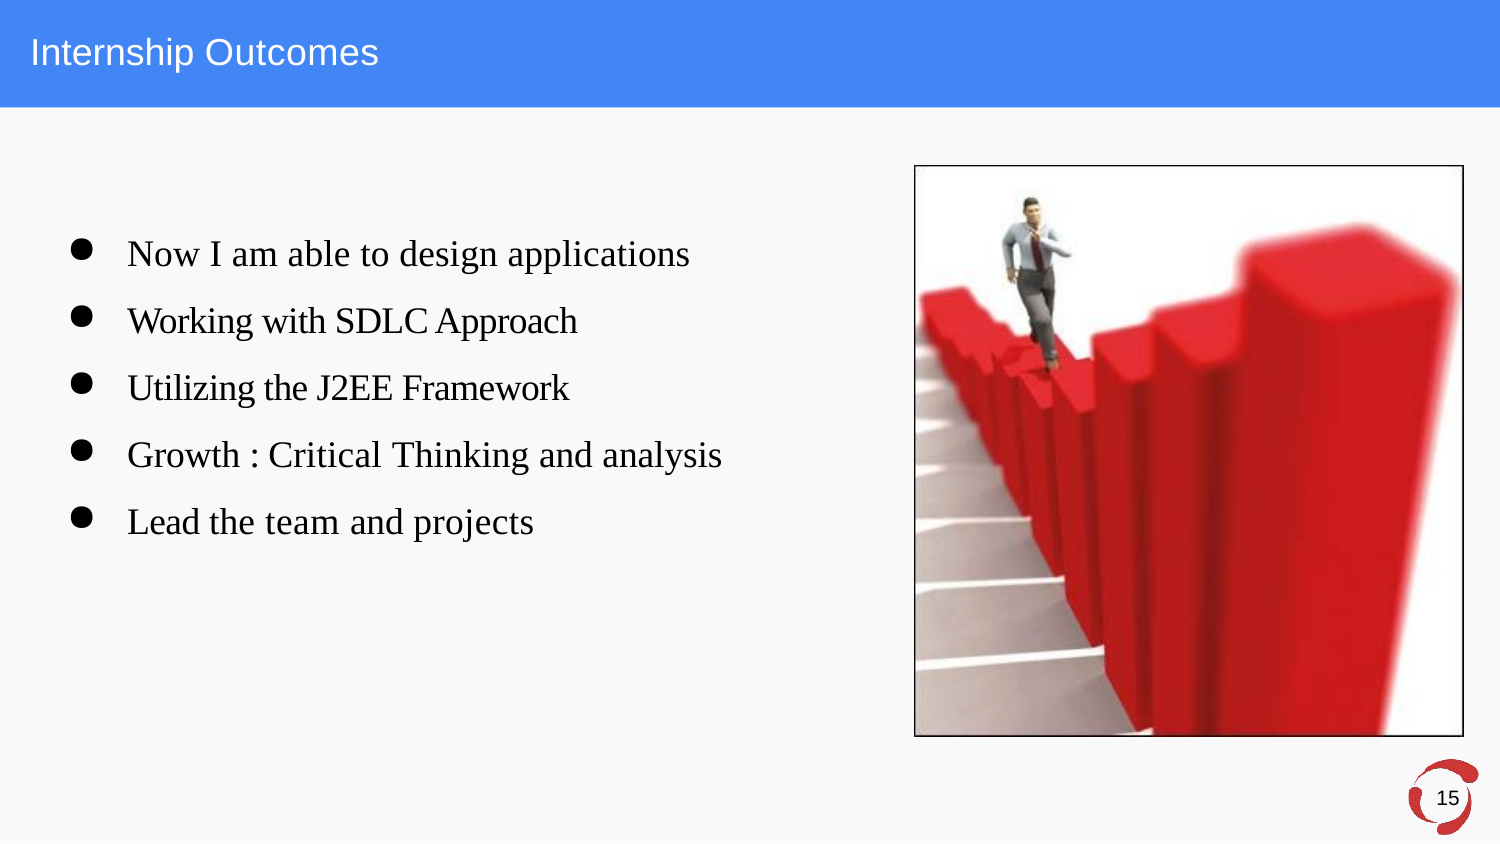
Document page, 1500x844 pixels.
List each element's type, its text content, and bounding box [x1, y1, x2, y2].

slide_number 15 [1410, 784, 1464, 844]
picture [1408, 759, 1480, 835]
text_box [914, 165, 1464, 738]
title Internship Outcomes [28, 25, 425, 169]
text_box Now I am able to design applications Working with SDLC Approach Utilizing the J2EE Framework Growth : Critical Thinking and analysis Lead the team and projects [50, 167, 817, 543]
